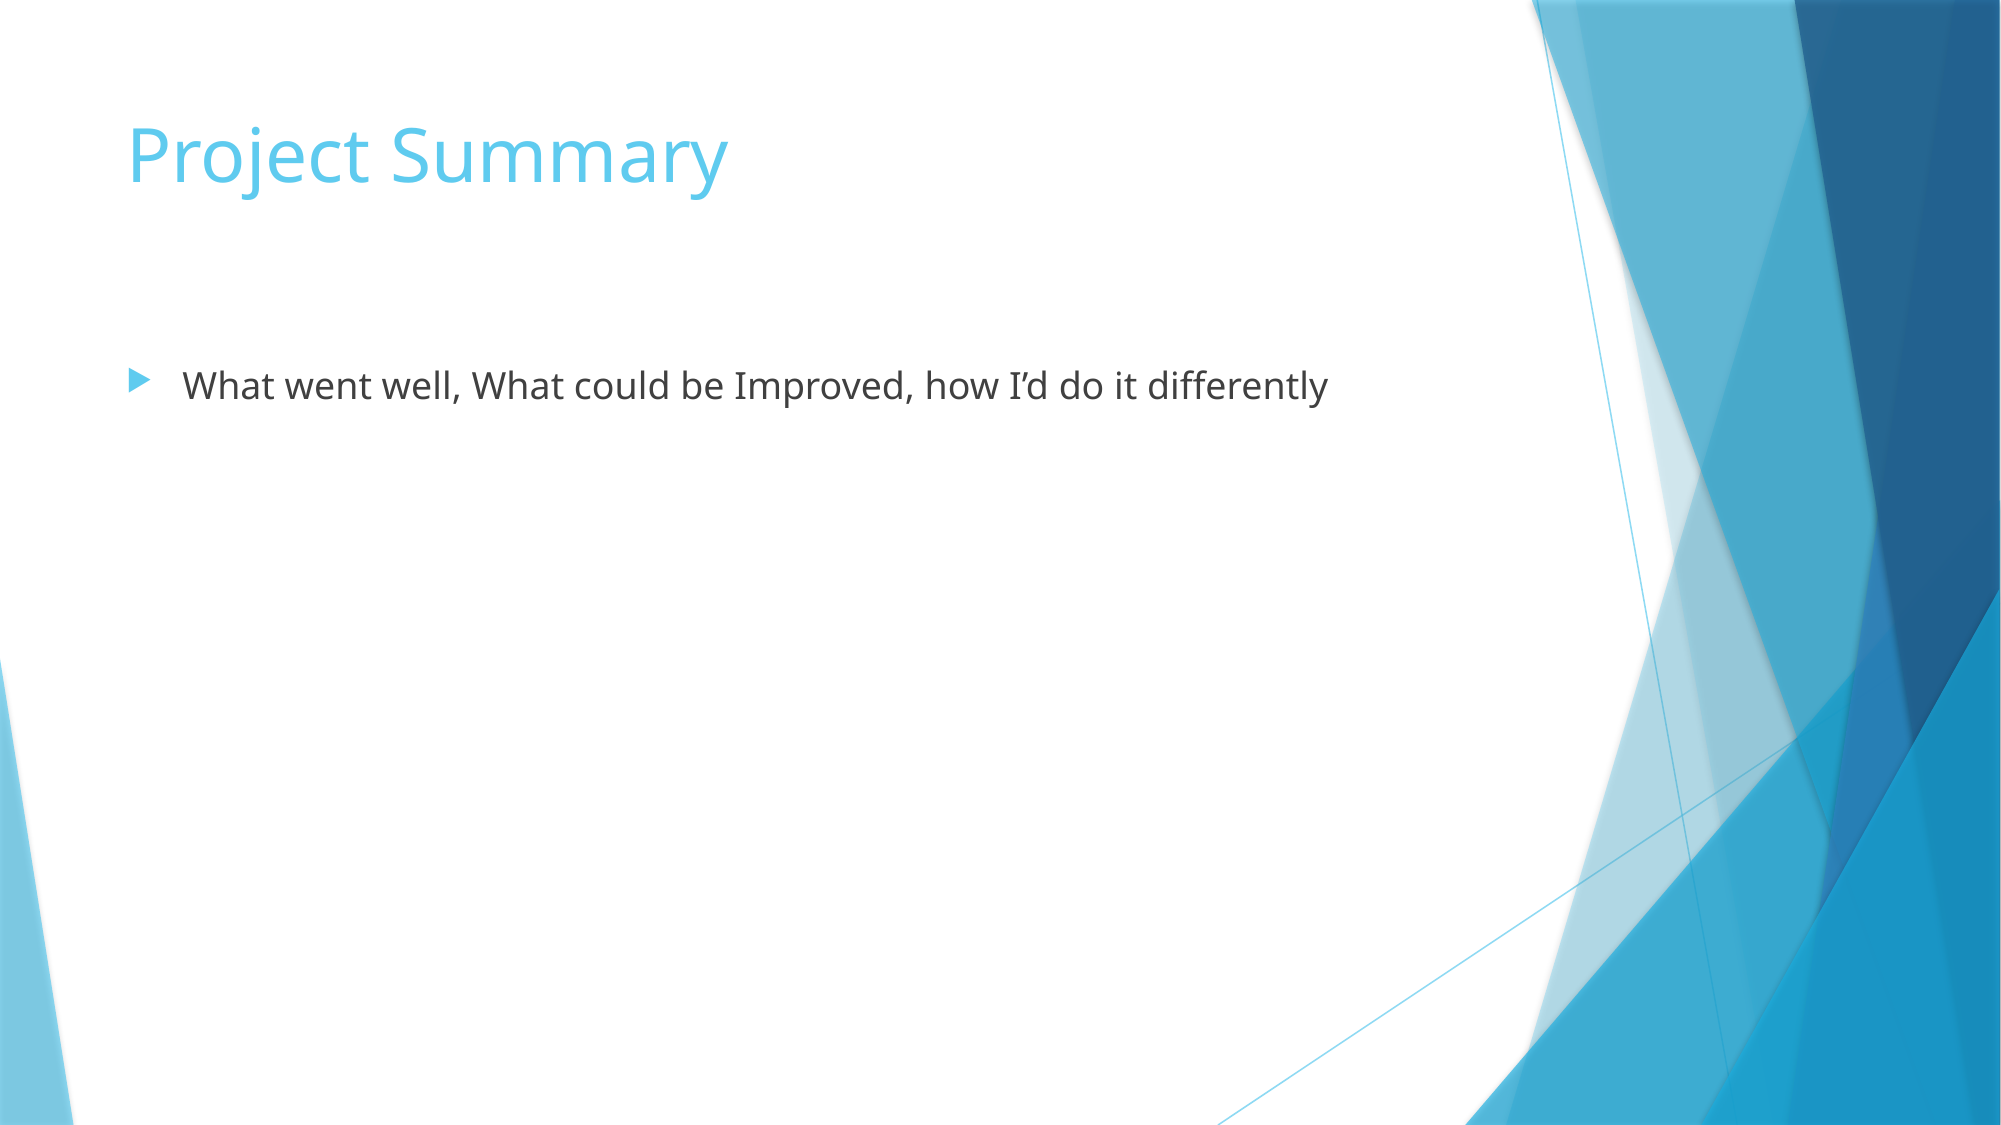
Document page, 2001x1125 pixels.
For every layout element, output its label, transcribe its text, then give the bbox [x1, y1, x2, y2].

list What went well, What could be Improved, how I’d do it differently [111, 354, 1522, 992]
title Project Summary [111, 99, 1522, 317]
